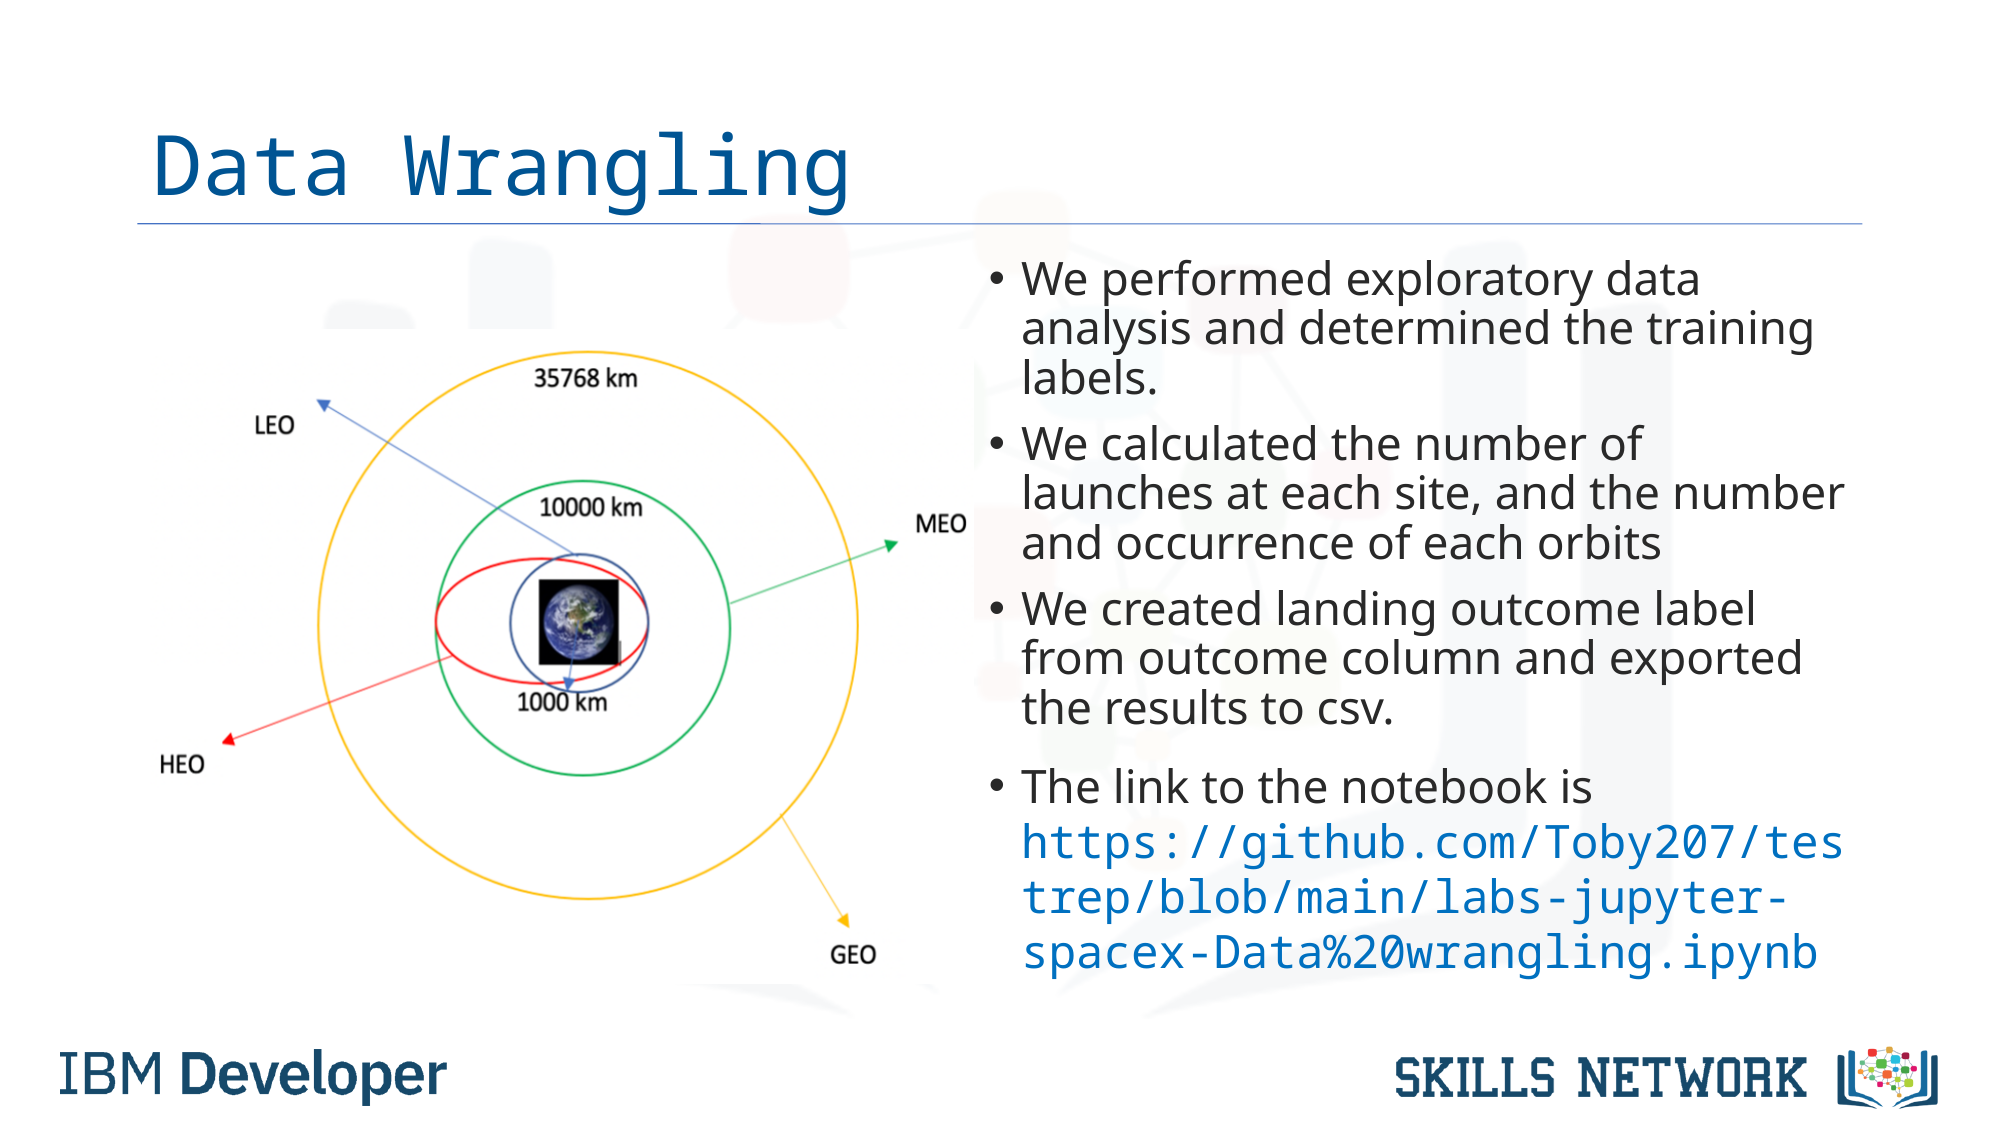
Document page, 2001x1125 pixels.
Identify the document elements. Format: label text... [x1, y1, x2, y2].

picture [1390, 1045, 1945, 1111]
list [150, 329, 974, 984]
title Data Wrangling [137, 59, 1863, 278]
picture [55, 1045, 459, 1108]
list We performed exploratory data analysis and determined the training labels. We calculated the number of launches at each site, and the number and occurrence of each orbits We created landing outcome label from outcome column and exported the results to csv. The link to the notebook is https://github.com/Toby207/testrep/blob/main/labs-jupyter-spacex-Data%20wrangling.ipynb [974, 248, 1863, 1009]
